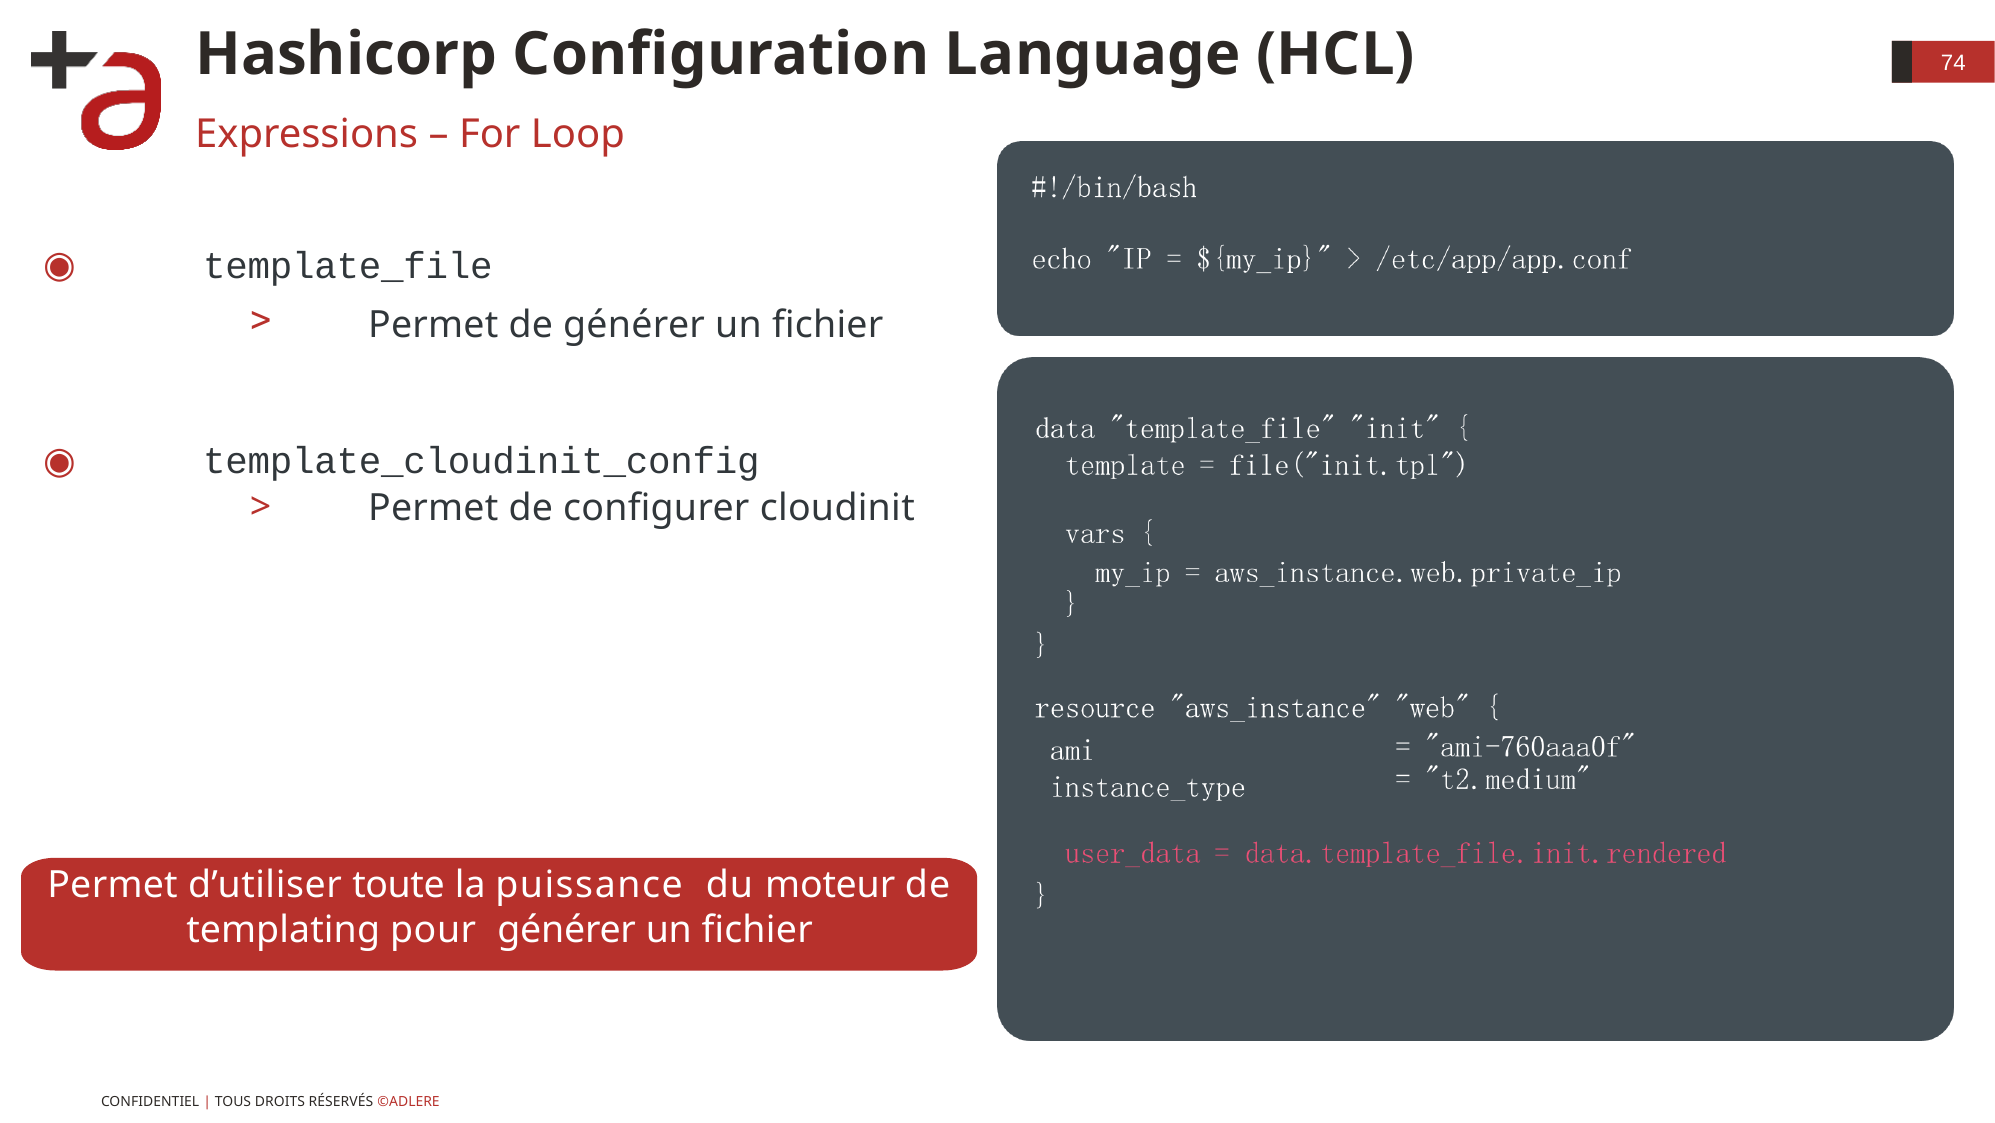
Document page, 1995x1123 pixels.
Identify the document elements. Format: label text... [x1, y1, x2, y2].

text_box Permet d’utiliser toute la puissance du moteur de templating pour générer un ﬁchier [0, 857, 997, 950]
text_box [21, 950, 978, 971]
text_box template_file Permet de générer un fichier template_cloudinit_config Permet de configurer cloudinit [41, 220, 997, 529]
title Hashicorp Configuration Language (HCL) [180, 23, 1838, 95]
slide_number 74 [1912, 41, 1995, 82]
picture [997, 141, 1954, 1041]
subtitle Expressions – For Loop [180, 100, 1838, 172]
picture [31, 31, 161, 150]
